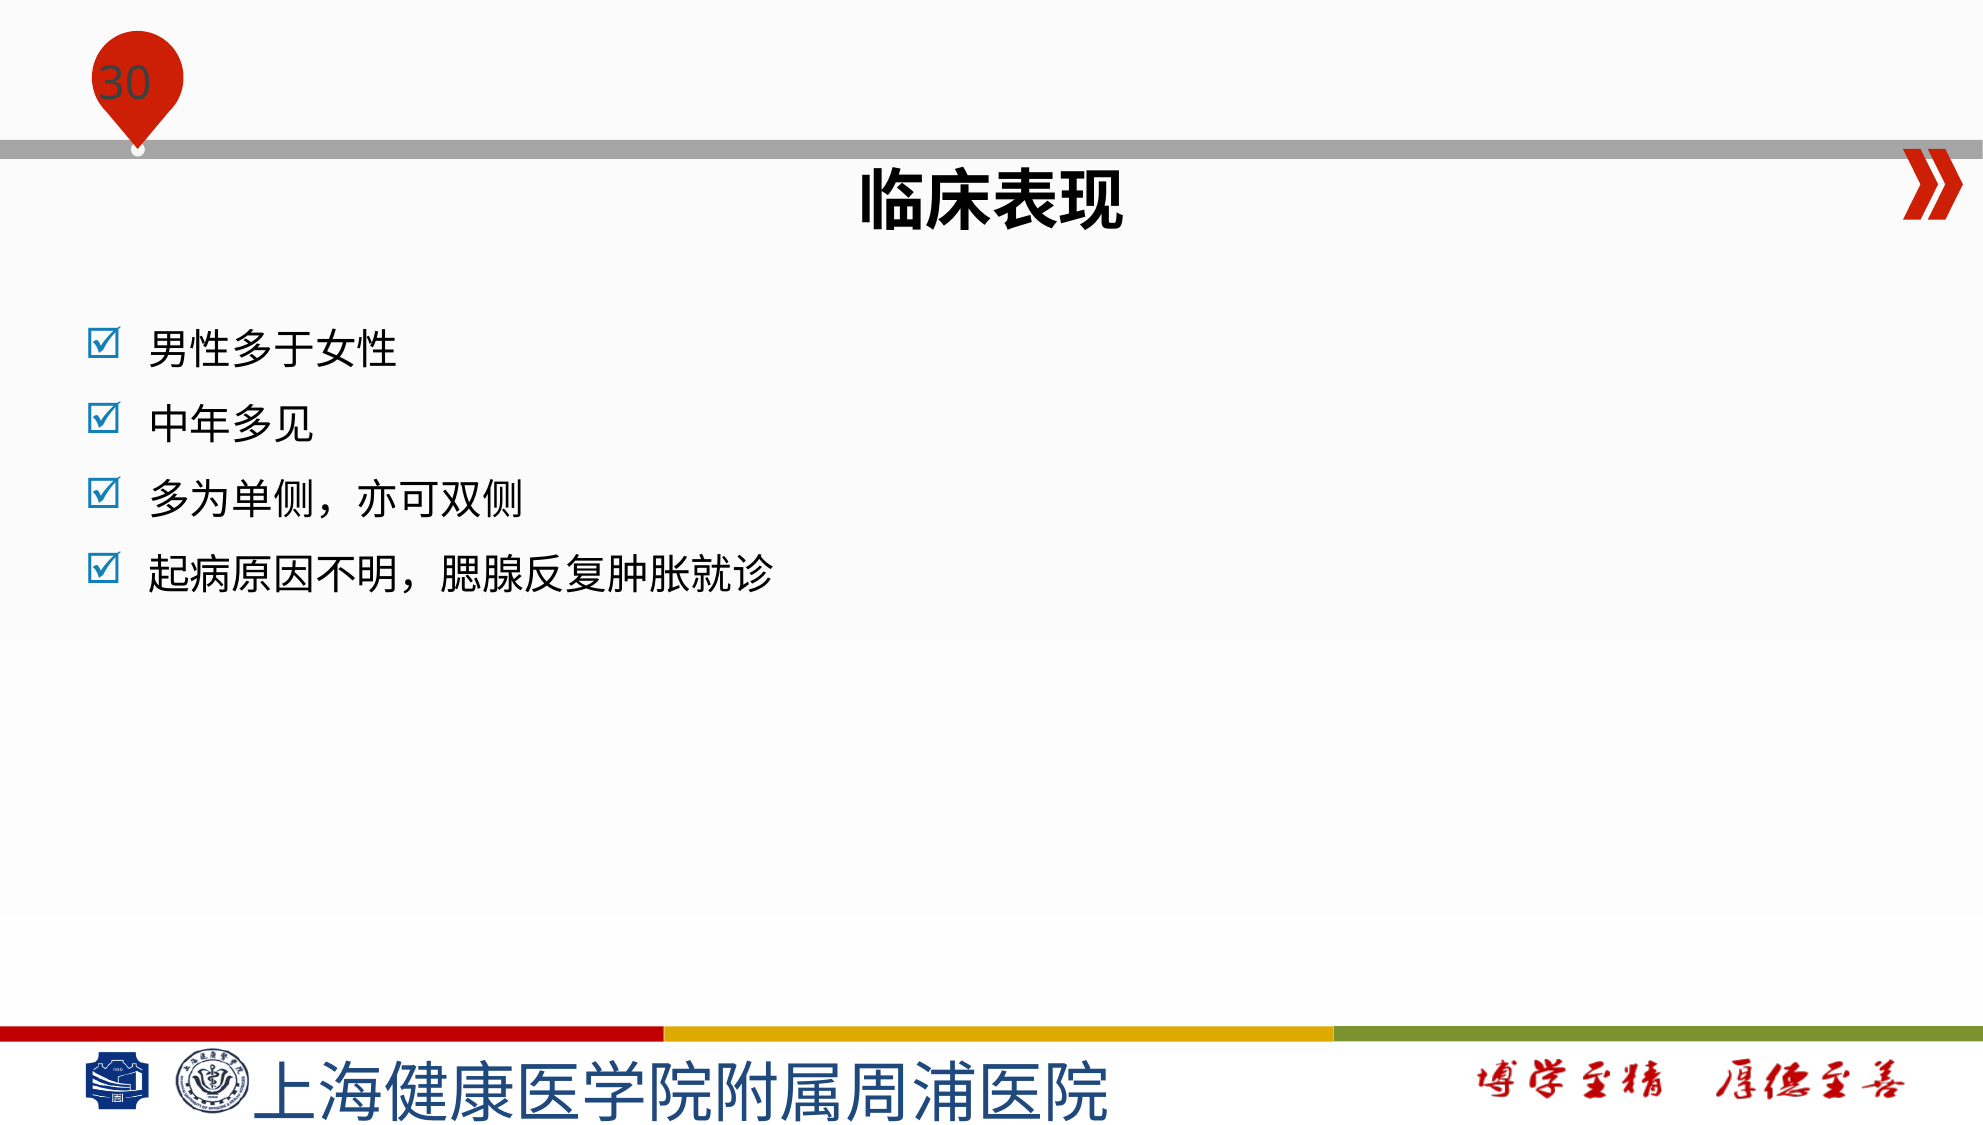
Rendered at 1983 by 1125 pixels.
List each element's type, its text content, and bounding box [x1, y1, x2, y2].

picture [70, 1042, 258, 1121]
text_box 临床表现 [843, 150, 1141, 246]
text_box 男性多于女性 中年多见 多为单侧，亦可双侧 起病原因不明，腮腺反复肿胀就诊 [69, 290, 1299, 606]
picture [1445, 1043, 1939, 1124]
text_box [46, 7, 650, 80]
